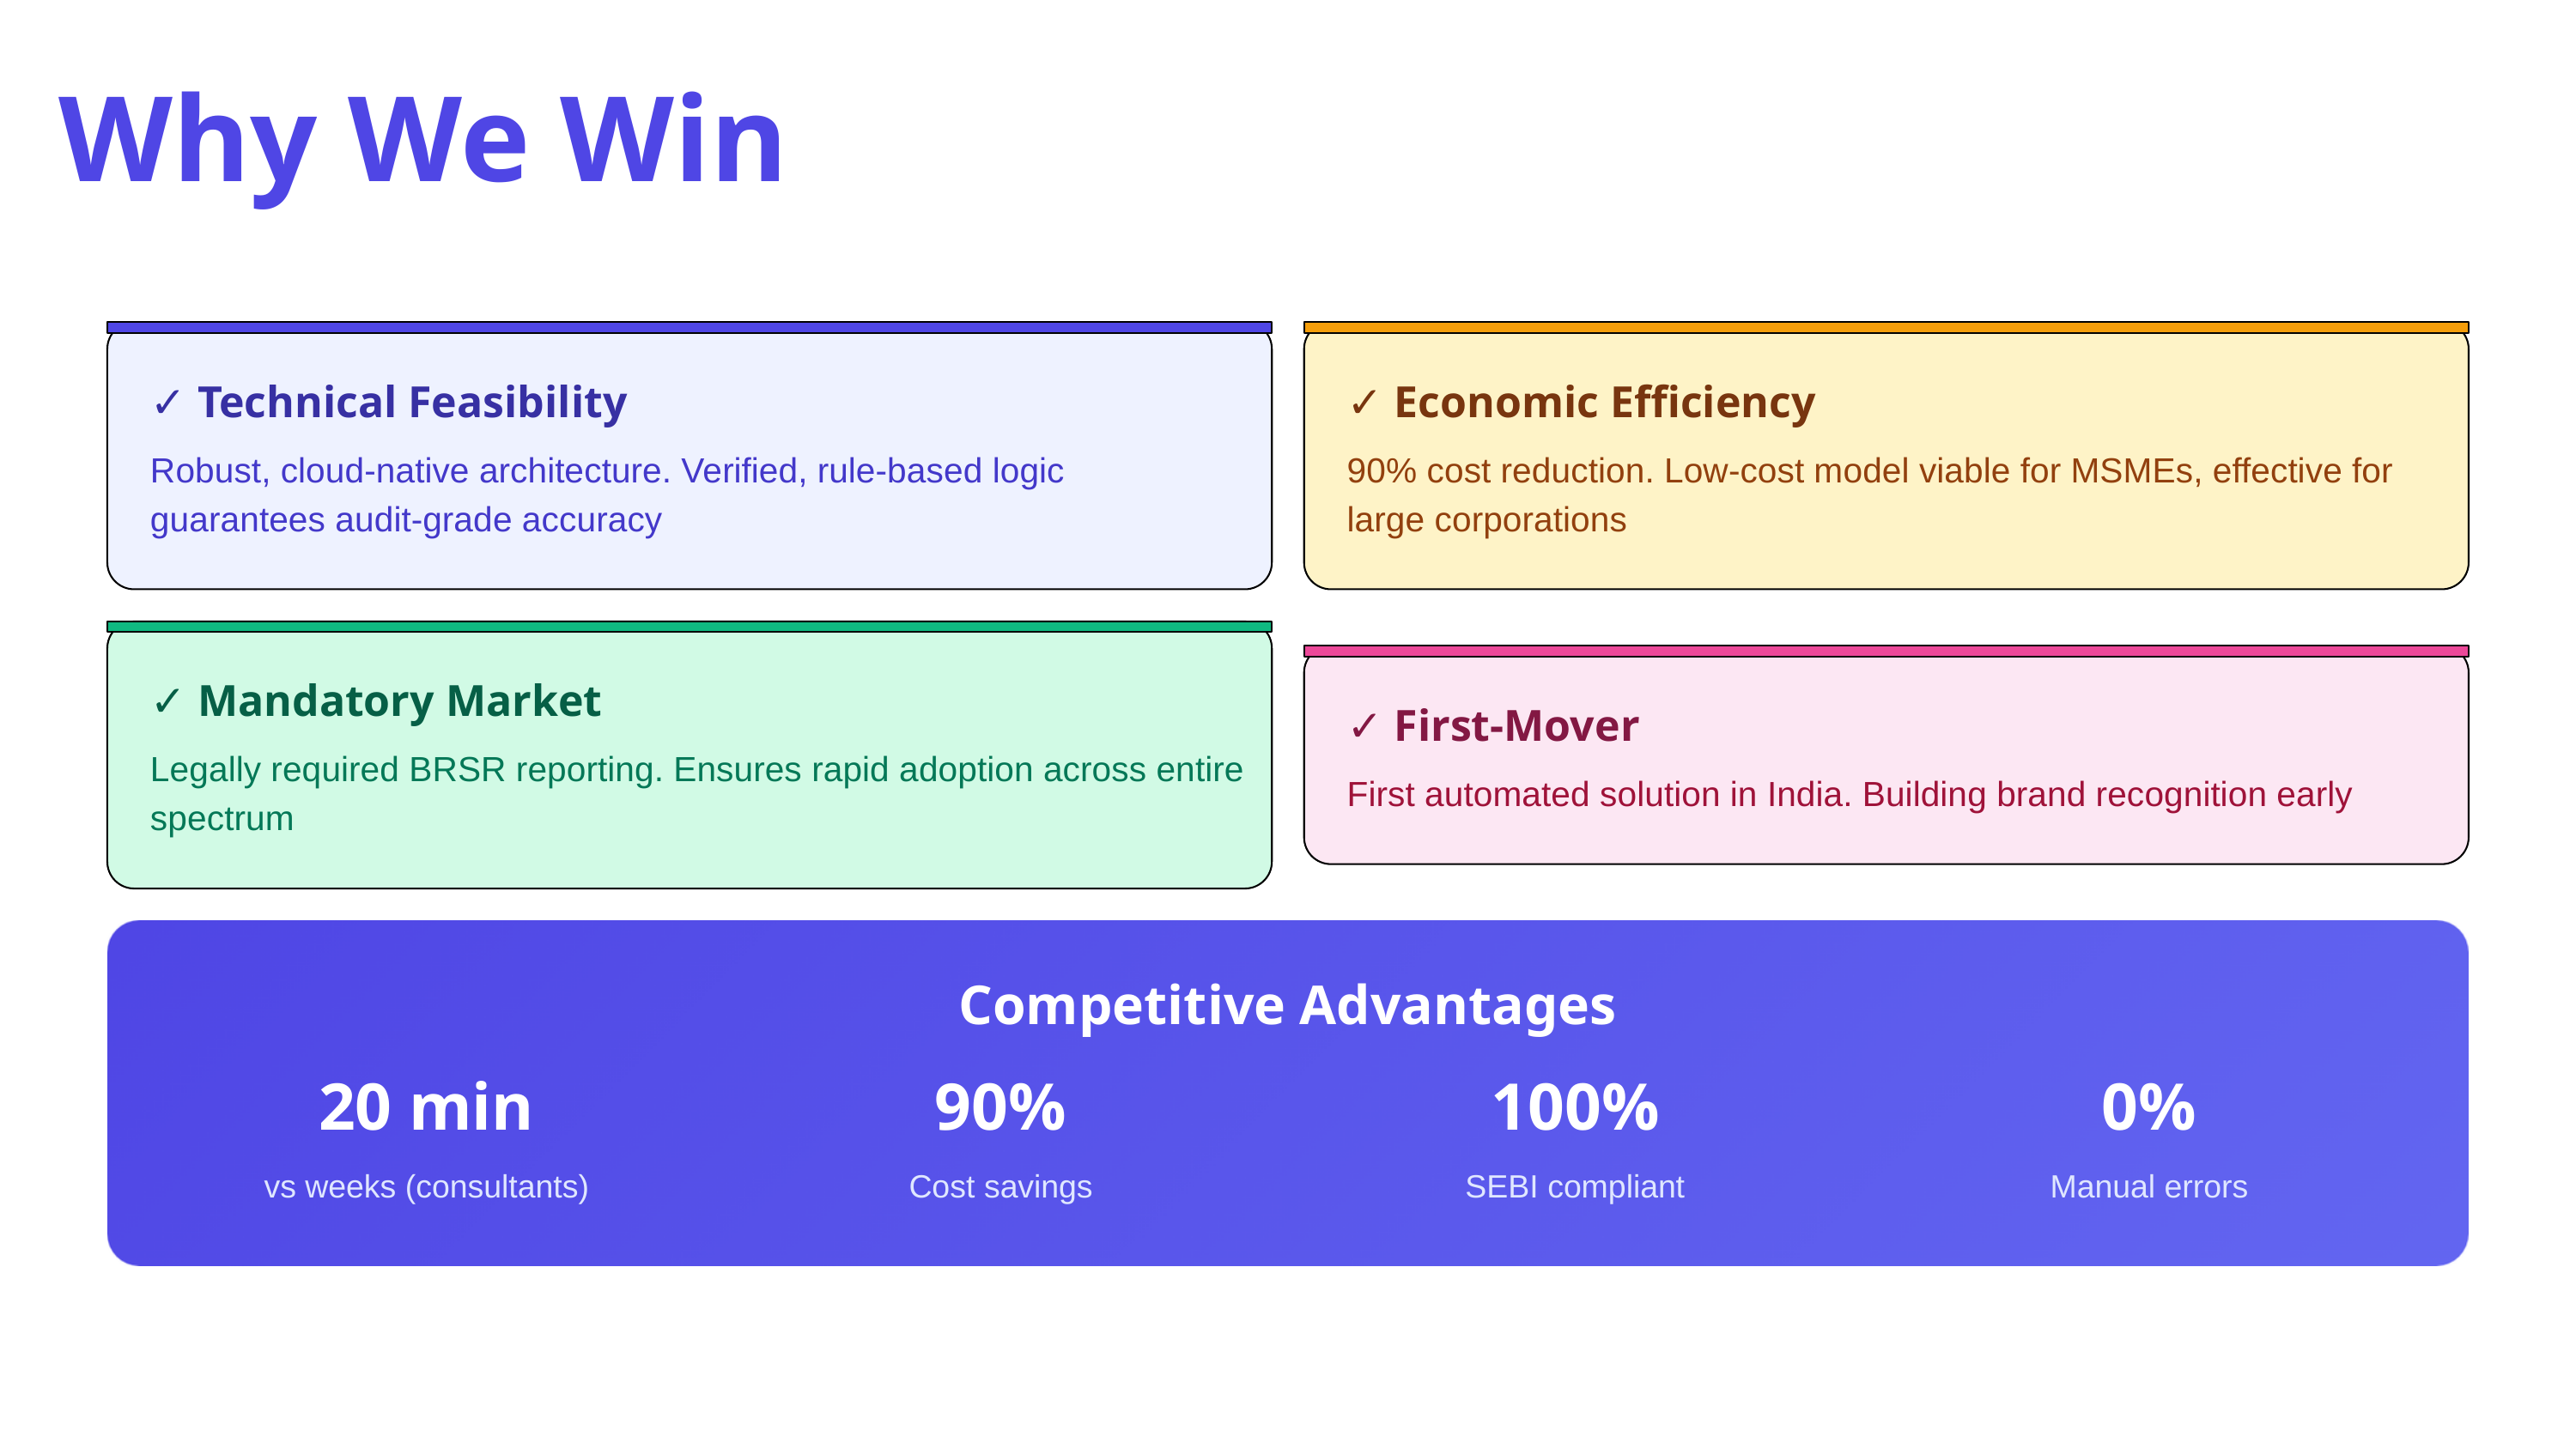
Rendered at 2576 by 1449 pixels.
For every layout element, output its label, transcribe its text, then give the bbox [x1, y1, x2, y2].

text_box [1303, 340, 2470, 590]
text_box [101, 621, 1278, 633]
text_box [1298, 322, 2475, 334]
text_box Why We Win [58, 87, 1315, 205]
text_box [1303, 663, 2470, 864]
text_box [101, 322, 1278, 334]
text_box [106, 640, 1273, 889]
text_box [106, 340, 1273, 590]
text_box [106, 920, 2470, 1266]
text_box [1298, 646, 2475, 658]
